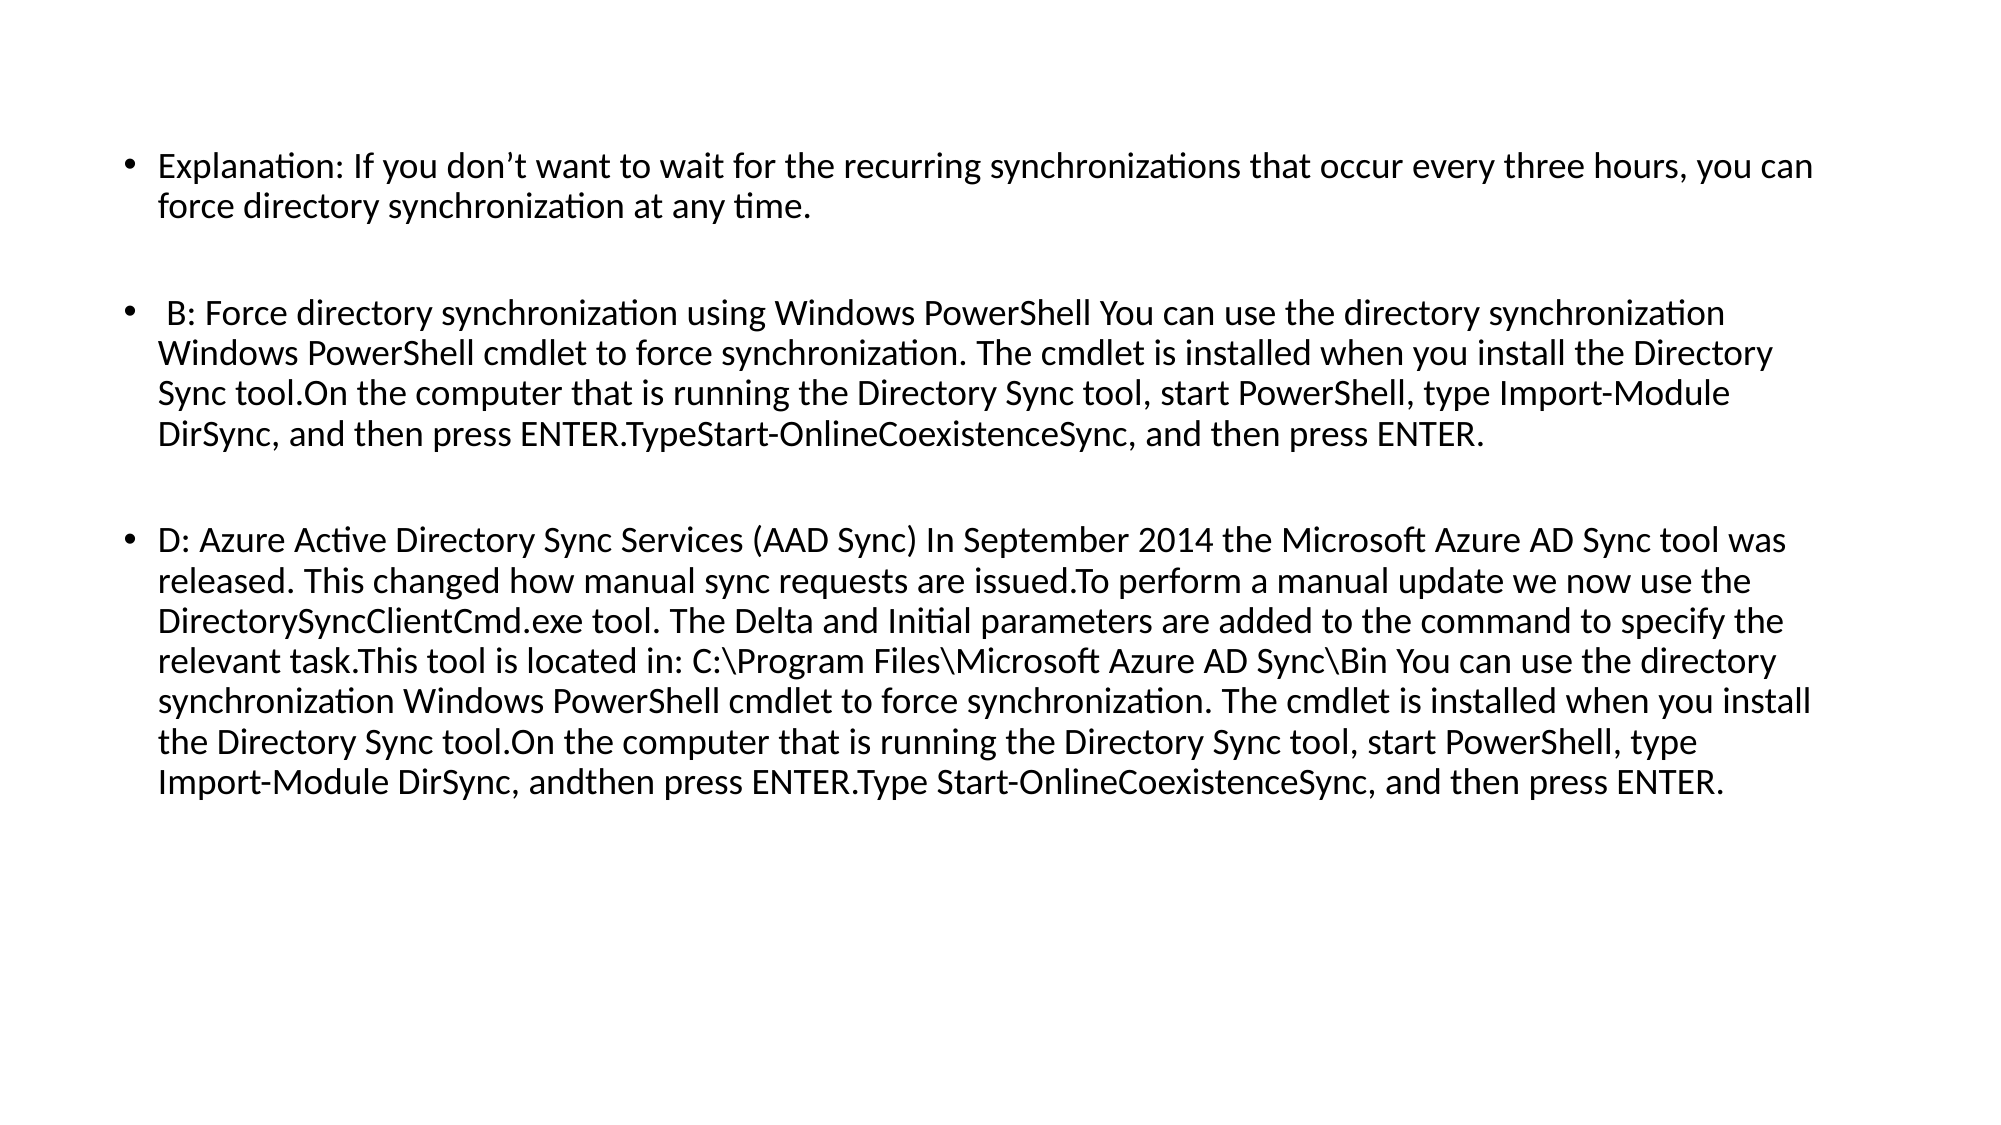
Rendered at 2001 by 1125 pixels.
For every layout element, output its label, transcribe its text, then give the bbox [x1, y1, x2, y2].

list Explanation: If you don’t want to wait for the recurring synchronizations that occur every three hours, you can force directory synchronization at any time. B: Force directory synchronization using Windows PowerShell You can use the directory synchronization Windows PowerShell cmdlet to force synchronization. The cmdlet is installed when you install the Directory Sync tool.On the computer that is running the Directory Sync tool, start PowerShell, type Import-Module DirSync, and then press ENTER.TypeStart-OnlineCoexistenceSync, and then press ENTER. D: Azure Active Directory Sync Services (AAD Sync) In September 2014 the Microsoft Azure AD Sync tool was released. This changed how manual sync requests are issued.To perform a manual update we now use the DirectorySyncClientCmd.exe tool. The Delta and Initial parameters are added to the command to specify the relevant task.This tool is located in: C:\Program Files\Microsoft Azure AD Sync\Bin You can use the directory synchronization Windows PowerShell cmdlet to force synchronization. The cmdlet is installed when you install the Directory Sync tool.On the computer that is running the Directory Sync tool, start PowerShell, type Import-Module DirSync, andthen press ENTER.Type Start-OnlineCoexistenceSync, and then press ENTER. [108, 138, 1834, 853]
